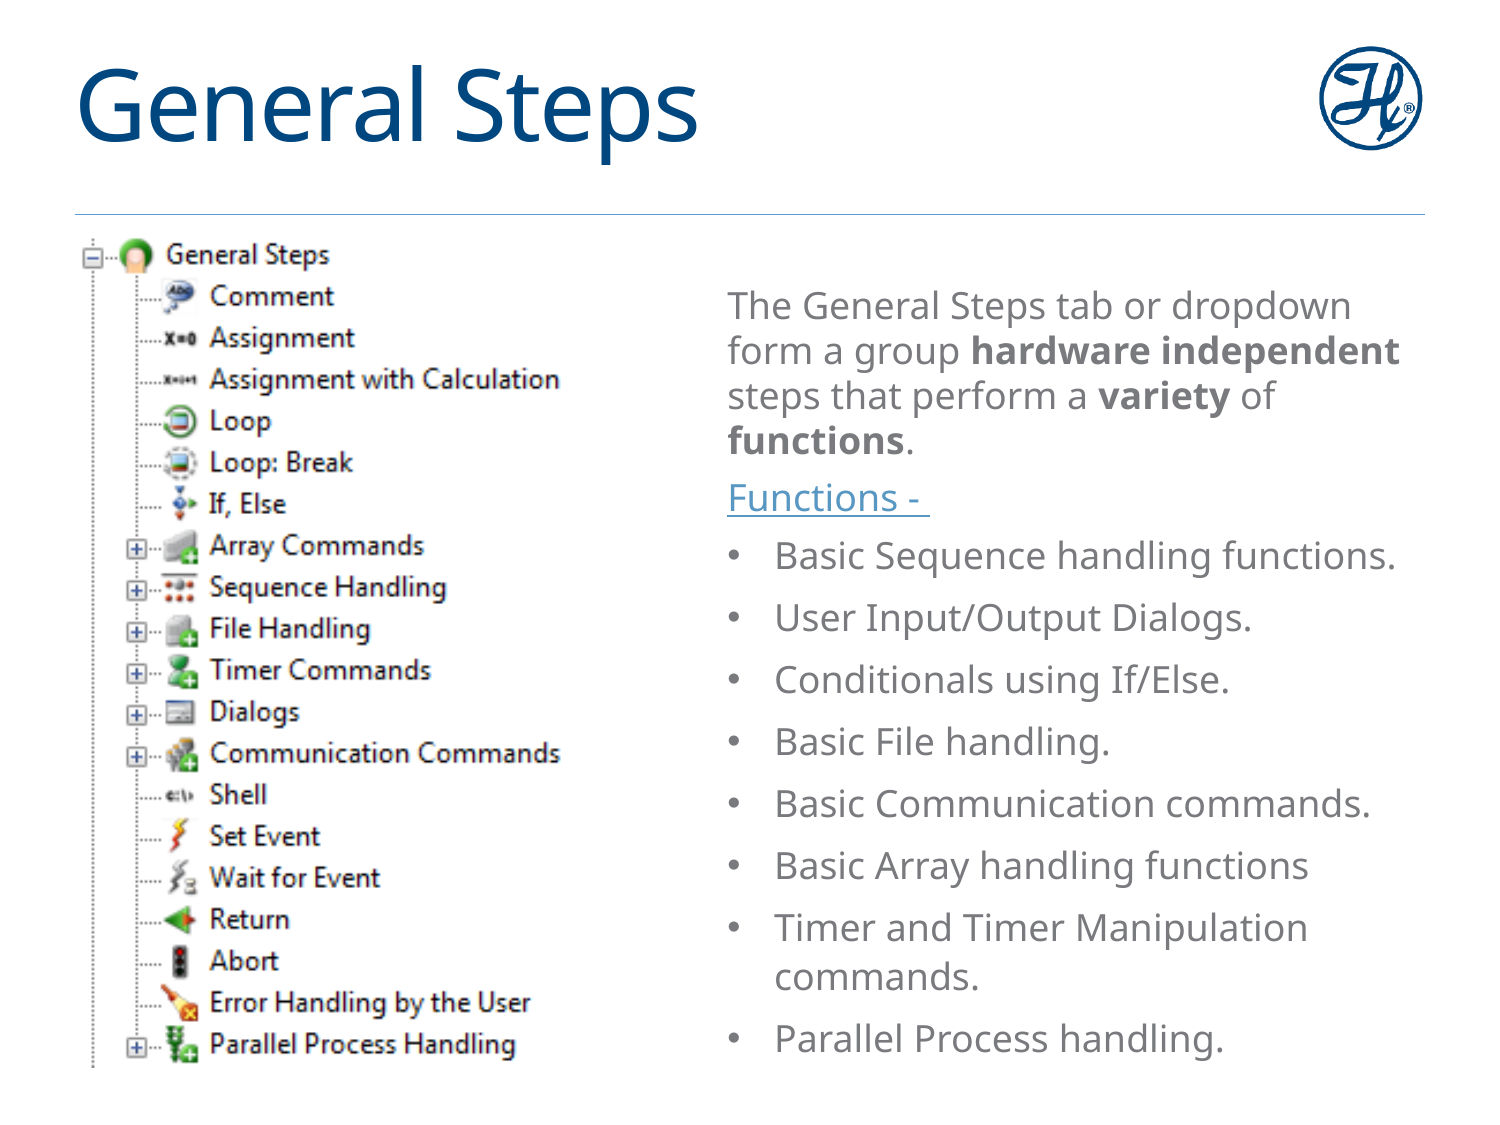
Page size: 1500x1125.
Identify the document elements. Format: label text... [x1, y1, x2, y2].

text_box The General Steps tab or dropdown form a group hardware independent steps that perform a variety of functions. Functions - Basic Sequence handling functions. User Input/Output Dialogs. Conditionals using If/Else. Basic File handling. Basic Communication commands. Basic Array handling functions Timer and Timer Manipulation commands. Parallel Process handling. [712, 274, 1425, 1068]
picture [1369, 41, 1426, 155]
picture [74, 237, 600, 1068]
title General Steps [74, 0, 1369, 218]
